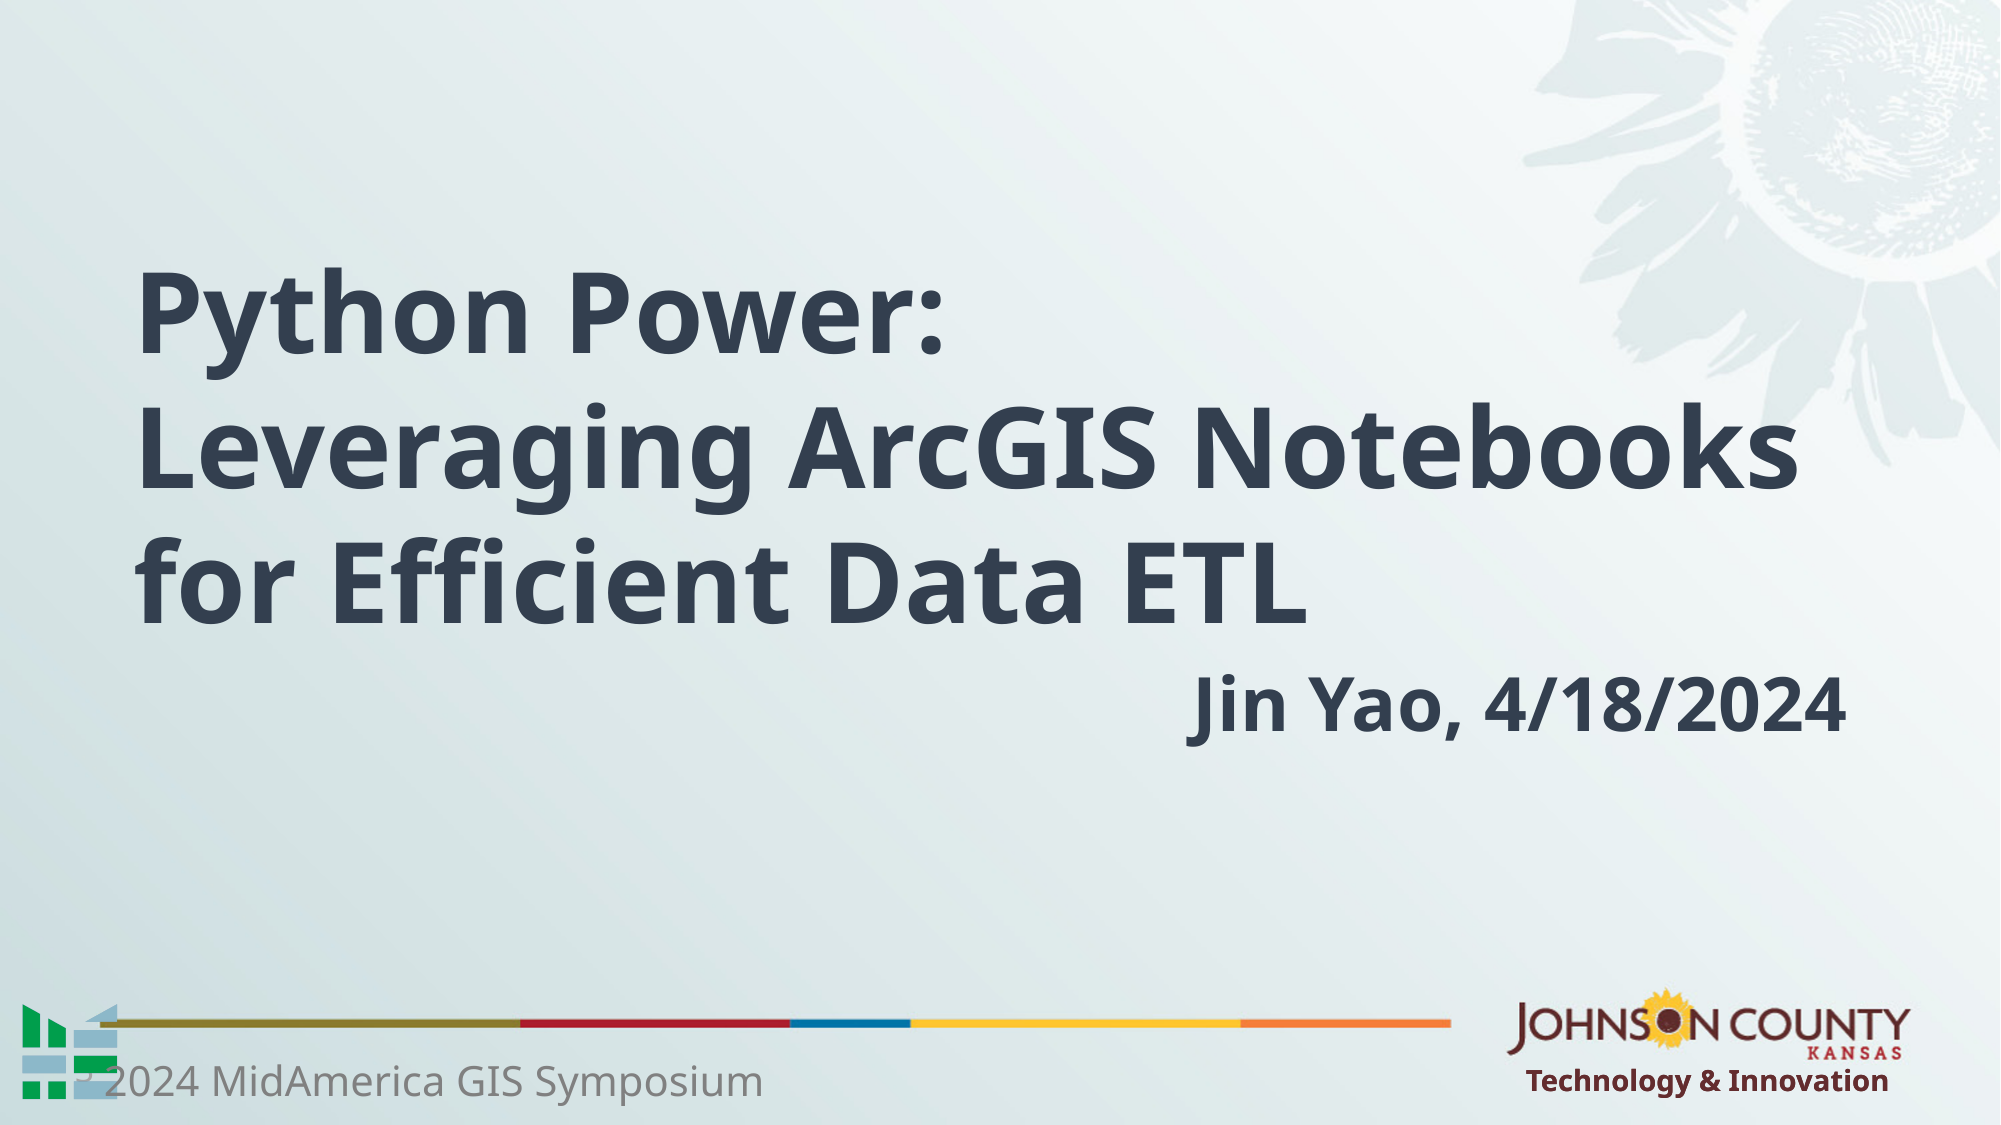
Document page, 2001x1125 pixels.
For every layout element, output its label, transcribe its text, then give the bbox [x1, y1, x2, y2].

title Python Power: Leveraging ArcGIS Notebooks for Efficient Data ETL [118, 309, 1863, 579]
text_box 2024 MidAmerica GIS Symposium [89, 1046, 780, 1112]
subtitle Jin Yao, 4/18/2024 [362, 639, 1863, 764]
picture [0, 0, 2001, 1125]
